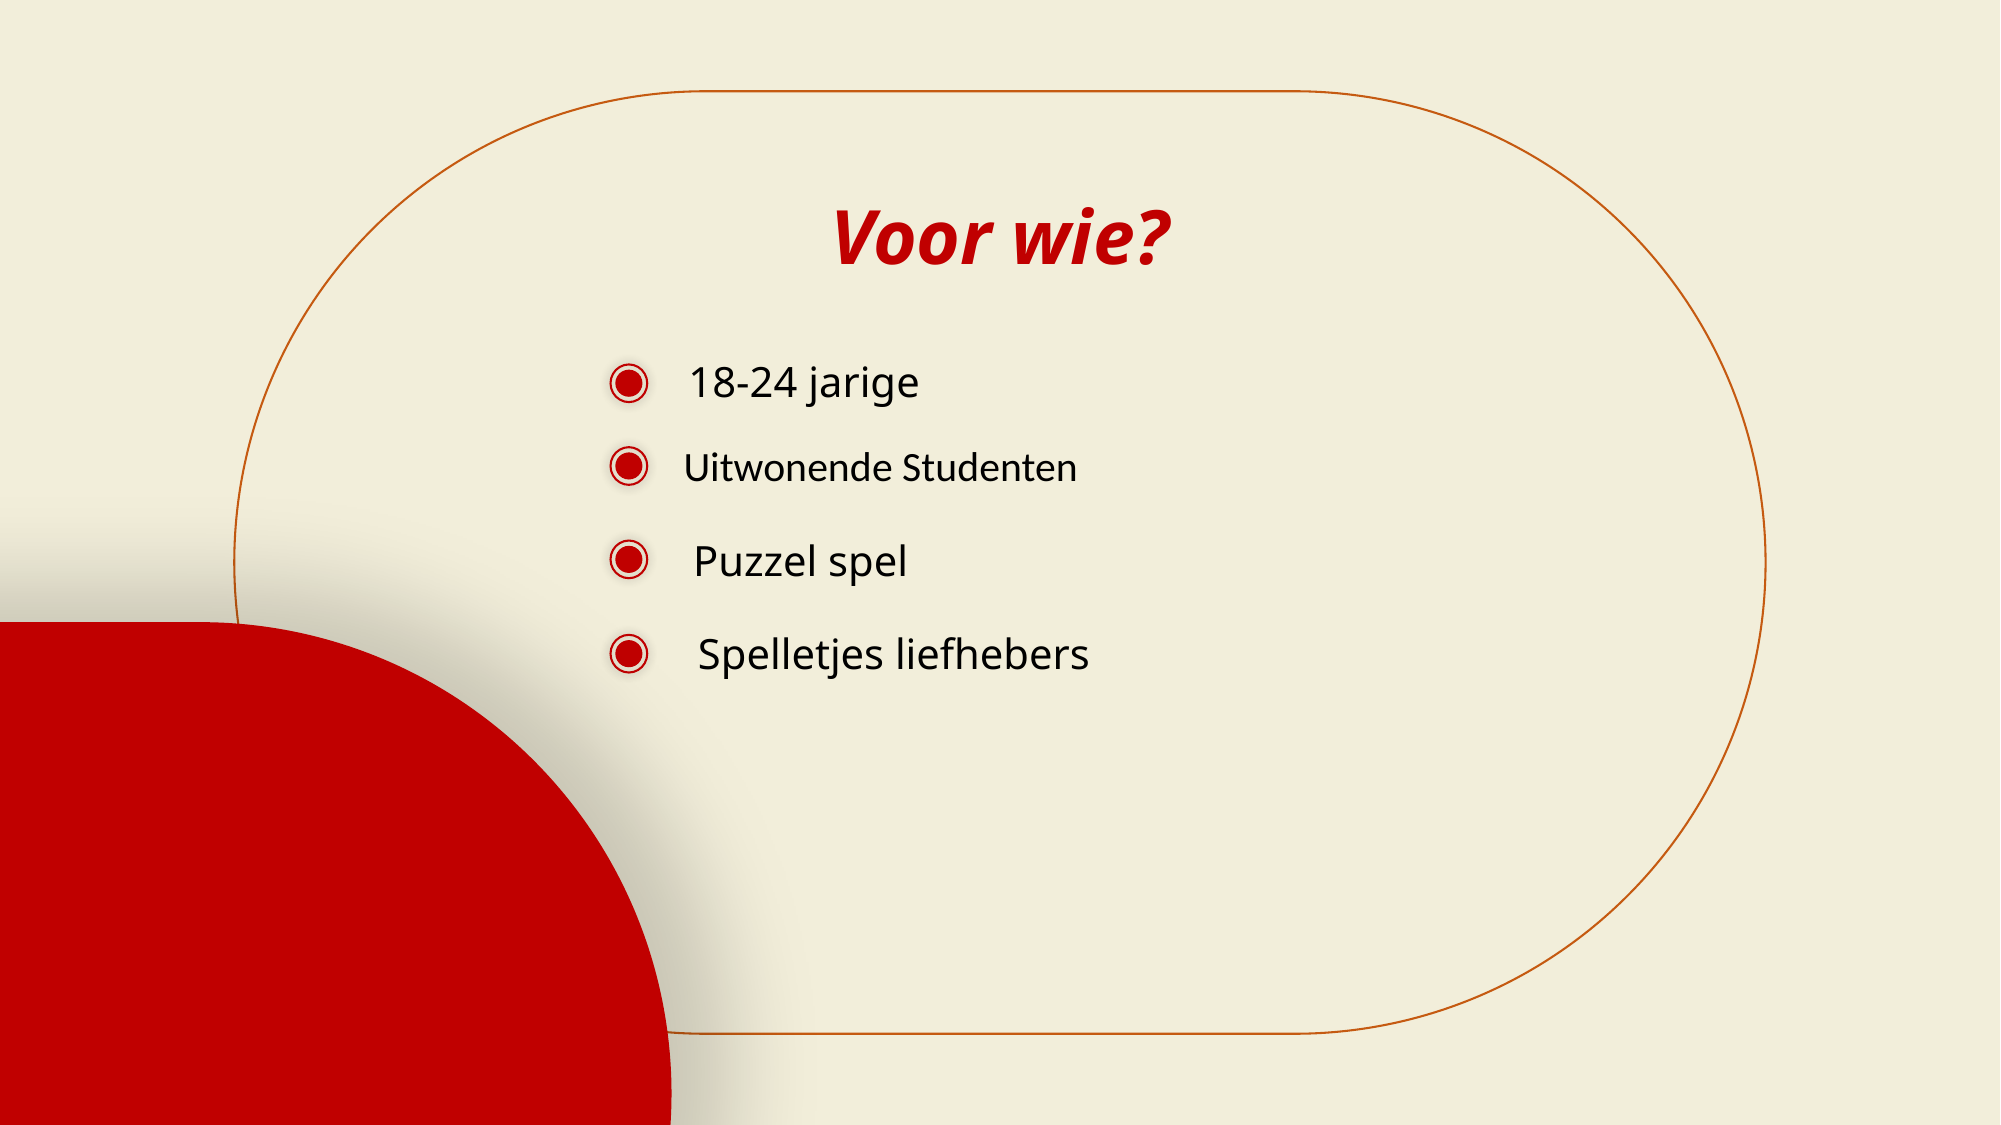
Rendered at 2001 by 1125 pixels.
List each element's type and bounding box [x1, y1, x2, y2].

text_box [234, 90, 1766, 1034]
text_box [0, 622, 672, 1125]
